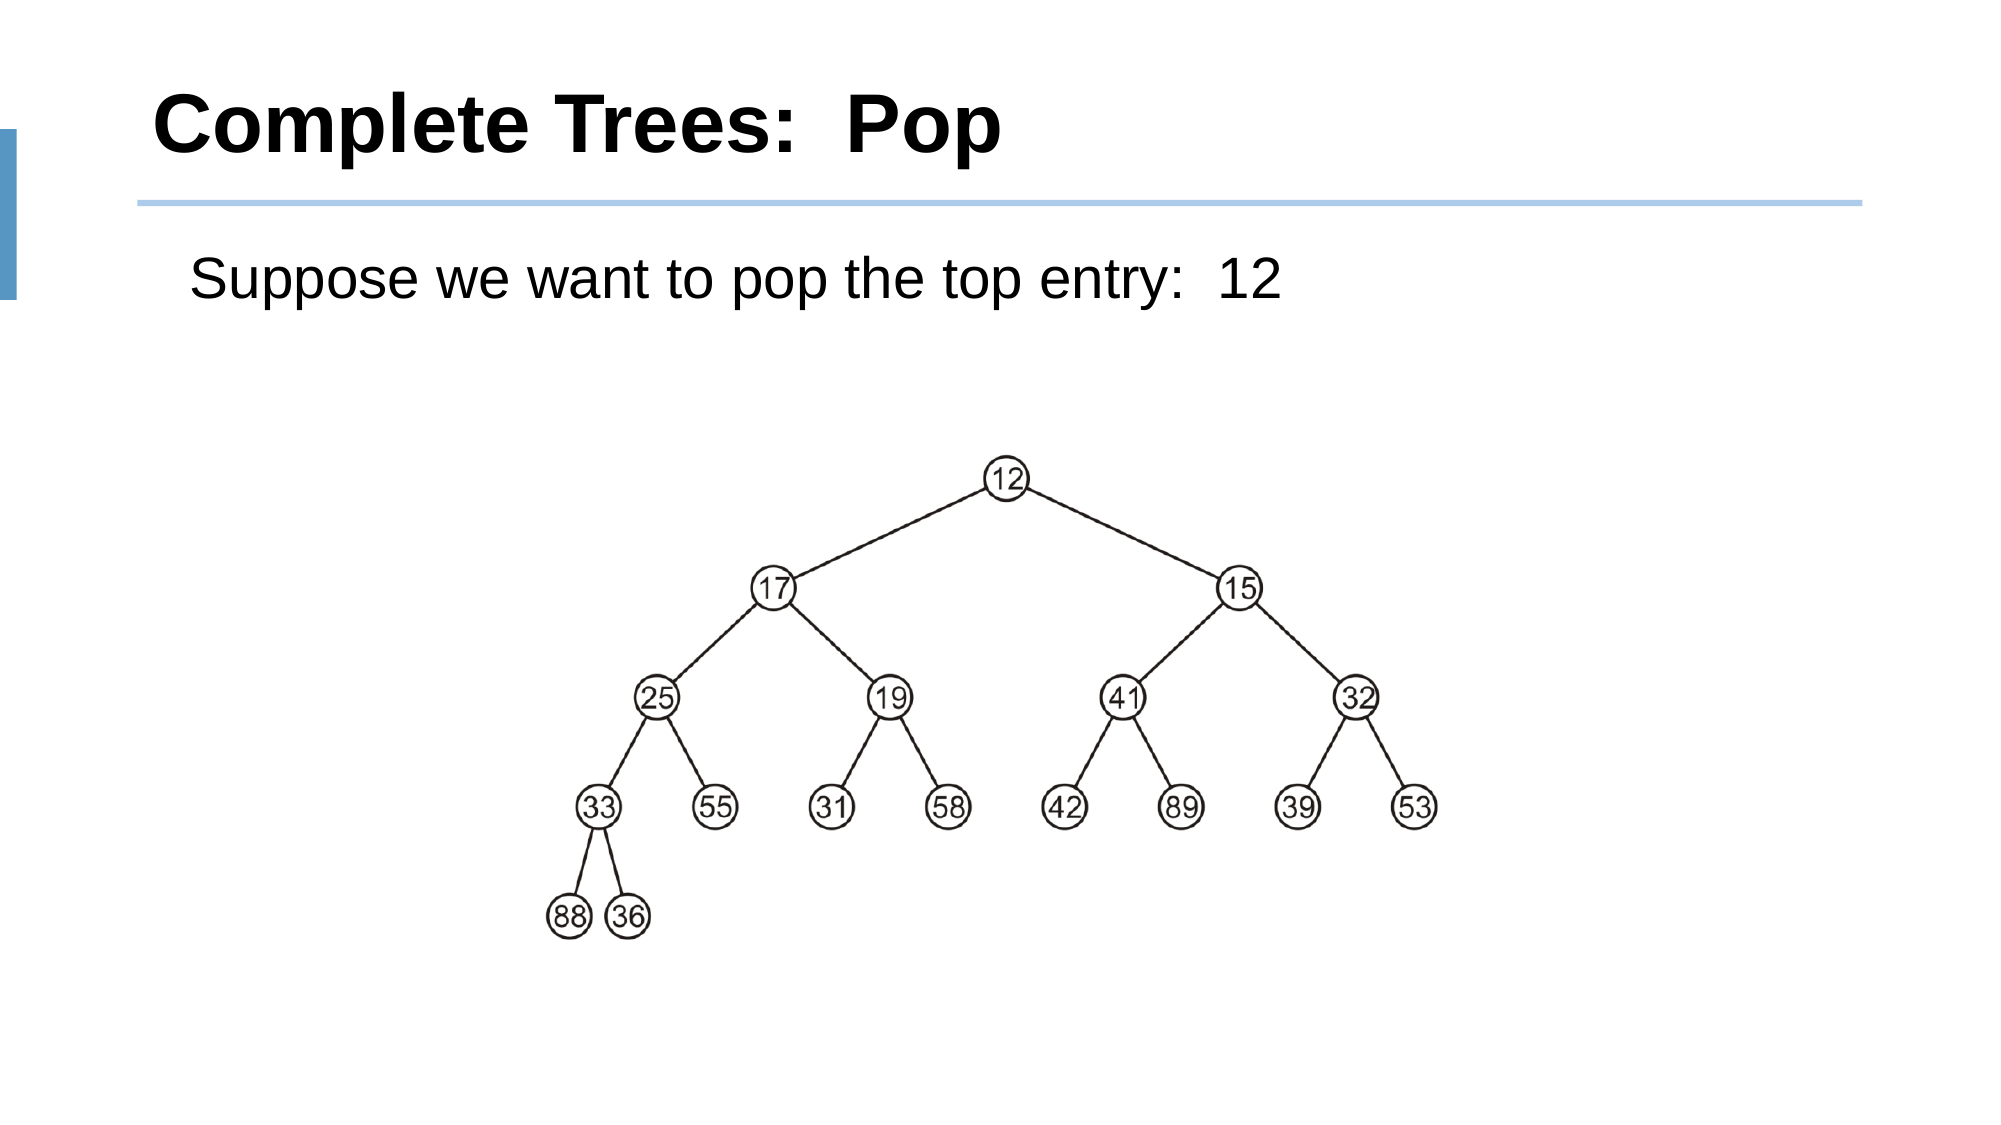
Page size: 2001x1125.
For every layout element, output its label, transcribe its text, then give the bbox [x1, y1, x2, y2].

list Suppose we want to pop the top entry: 12 [137, 240, 1863, 1014]
picture [539, 449, 1443, 945]
title Complete Trees: Pop [137, 42, 1863, 208]
